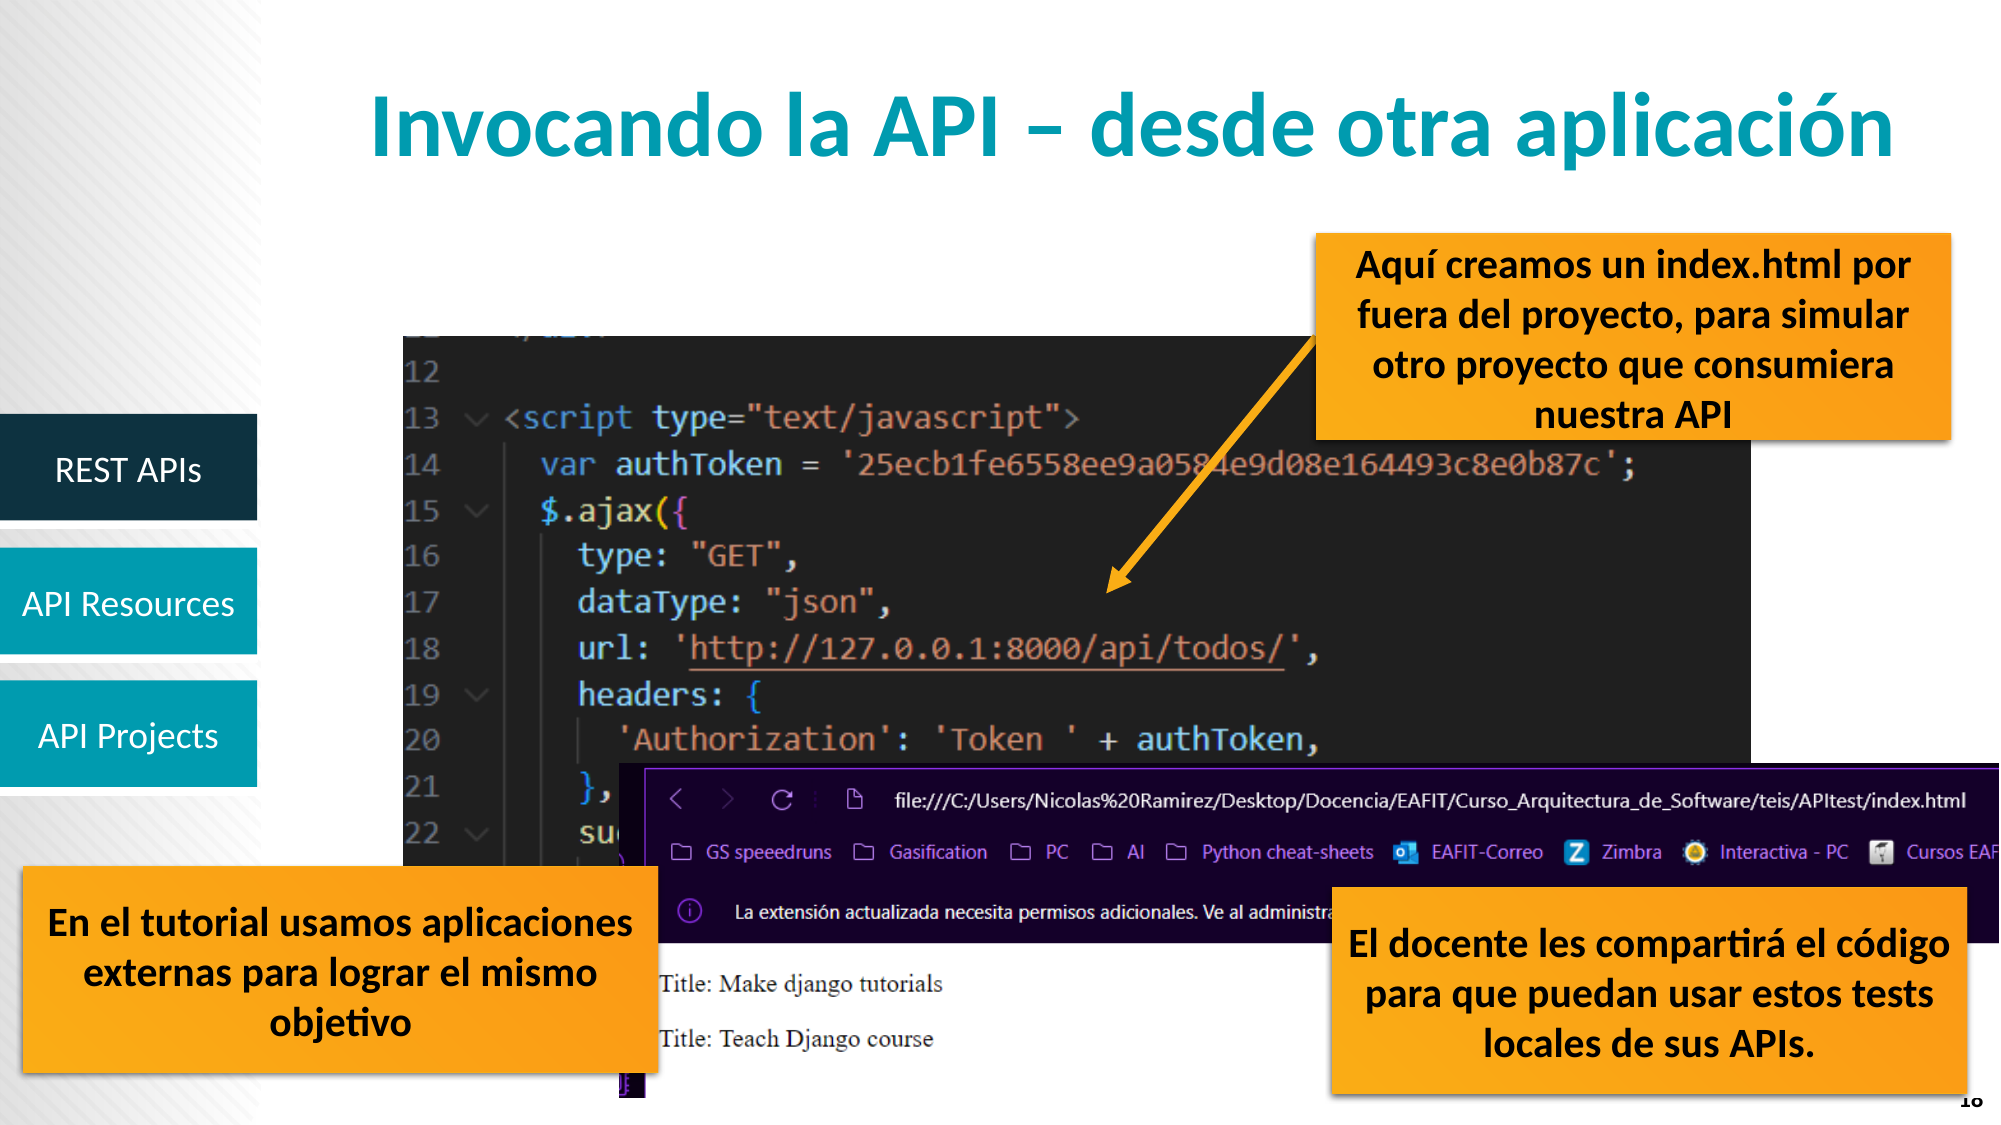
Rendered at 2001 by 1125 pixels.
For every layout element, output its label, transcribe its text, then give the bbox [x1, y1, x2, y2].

title Invocando la API – desde otra aplicación [340, 36, 1927, 204]
text_box En el tutorial usamos aplicaciones externas para lograr el mismo objetivo [23, 866, 619, 1073]
slide_number 18 [1921, 1072, 2000, 1124]
text_box Aquí creamos un index.html por fuera del proyecto, para simular otro proyecto que consumiera nuestra API [1316, 233, 1952, 440]
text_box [1106, 336, 1317, 594]
picture [403, 336, 1999, 1098]
